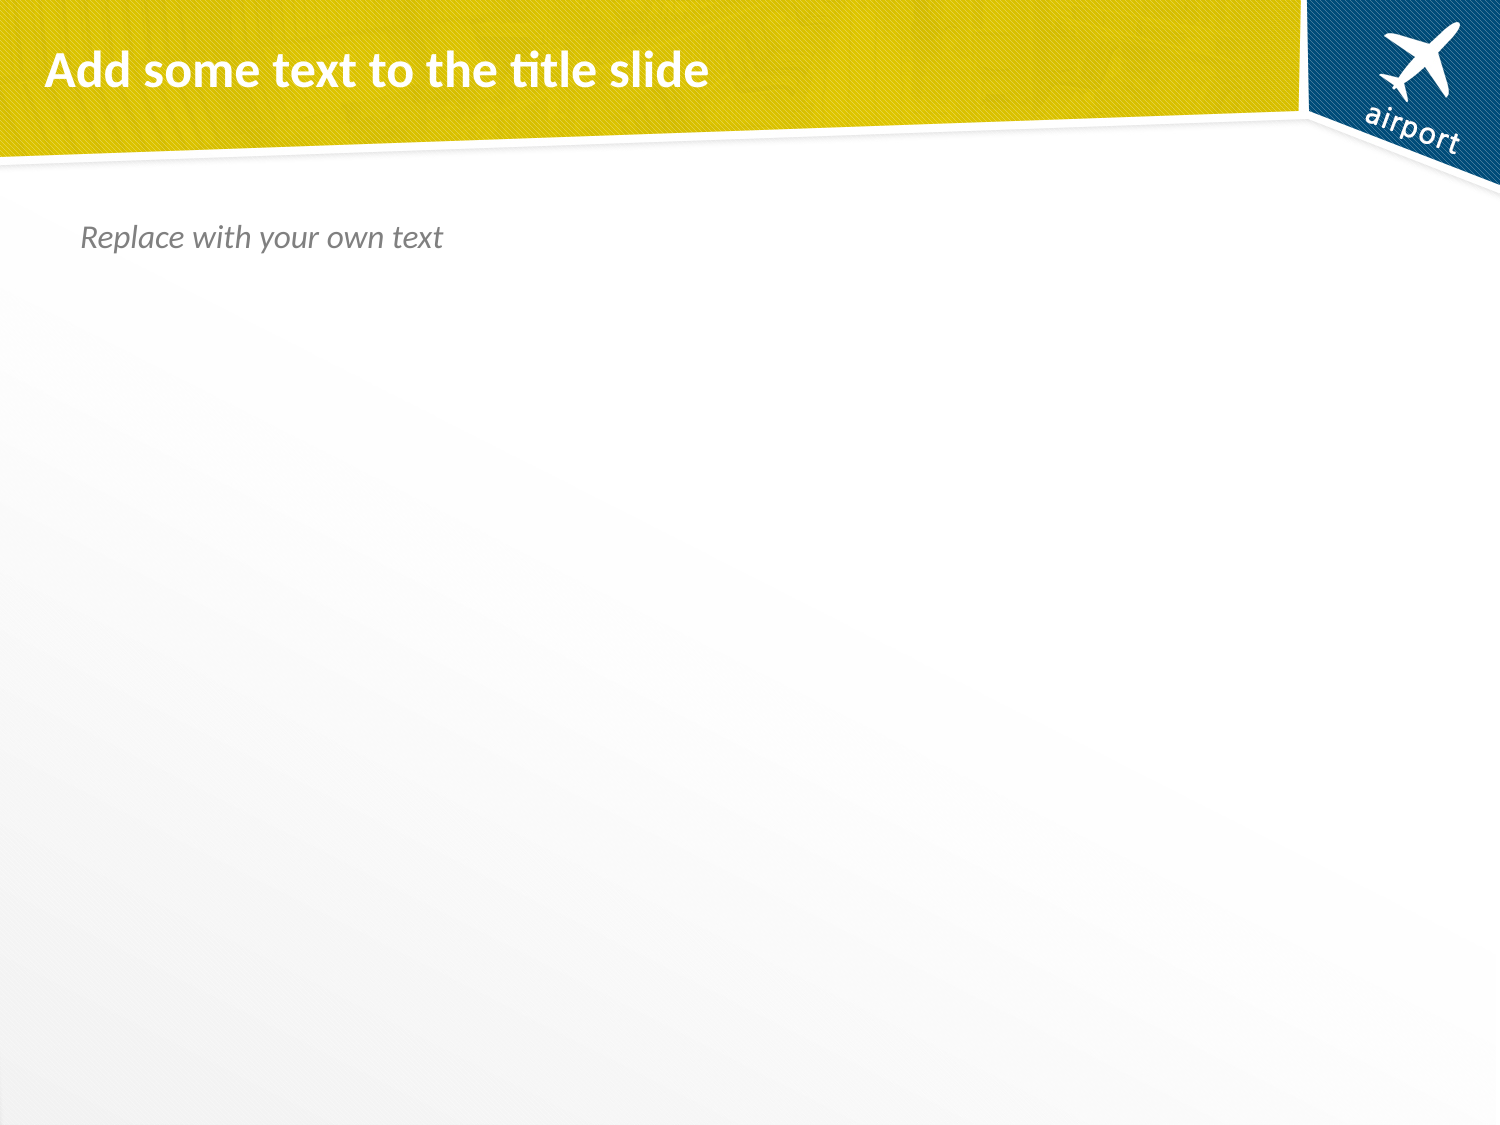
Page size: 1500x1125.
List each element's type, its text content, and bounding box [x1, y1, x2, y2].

list Replace with your own text [64, 208, 1444, 1045]
picture [0, 0, 1500, 1125]
title Add some text to the title slide [29, 0, 1287, 132]
